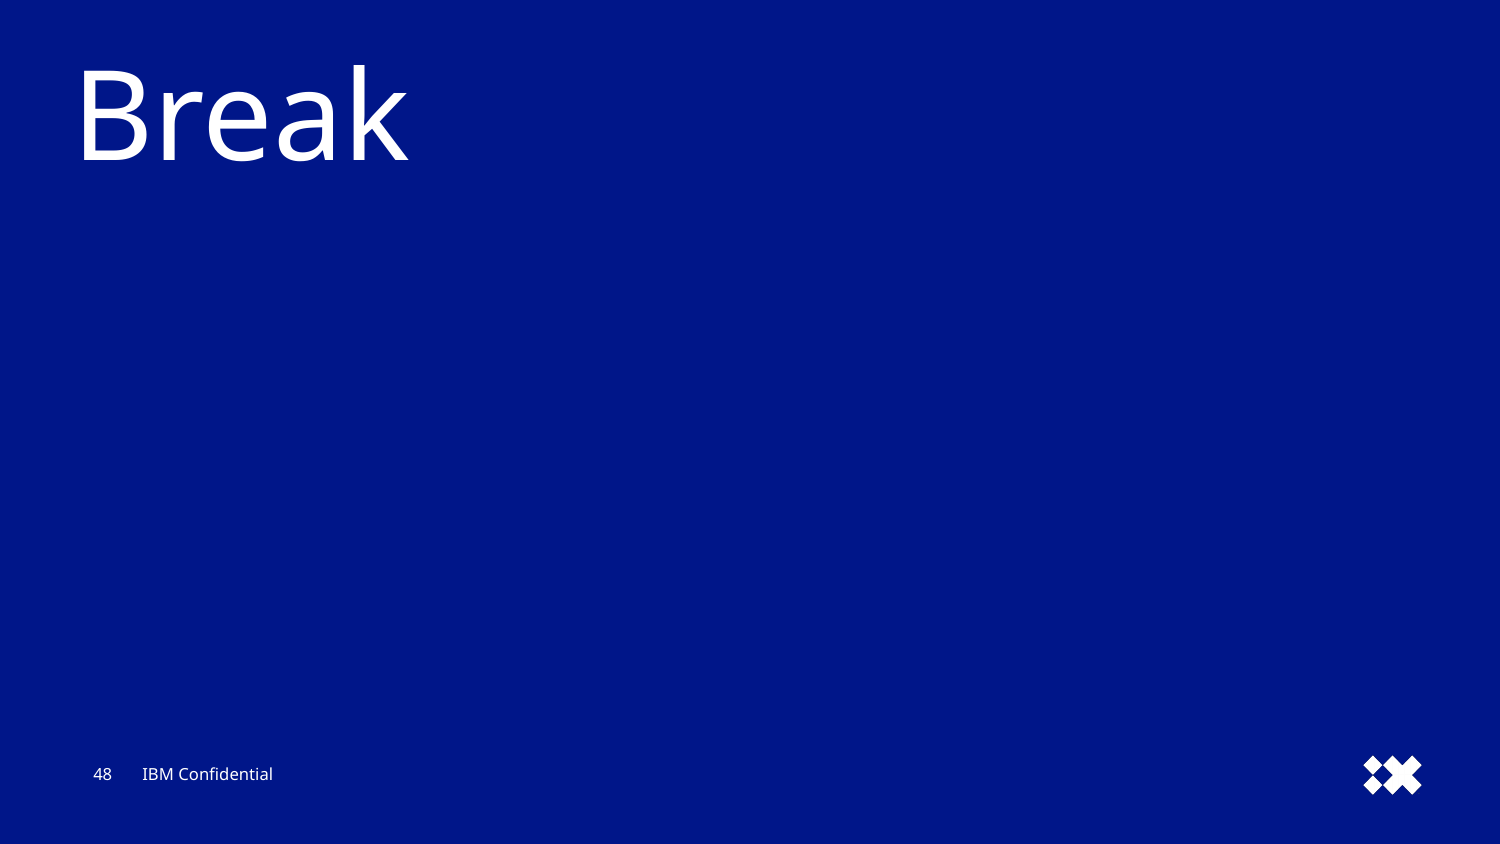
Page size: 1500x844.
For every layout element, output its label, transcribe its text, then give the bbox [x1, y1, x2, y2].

title Break [72, 60, 1423, 743]
slide_number 48 [72, 758, 134, 792]
footer IBM Confidential [142, 758, 368, 792]
picture [1363, 755, 1422, 795]
